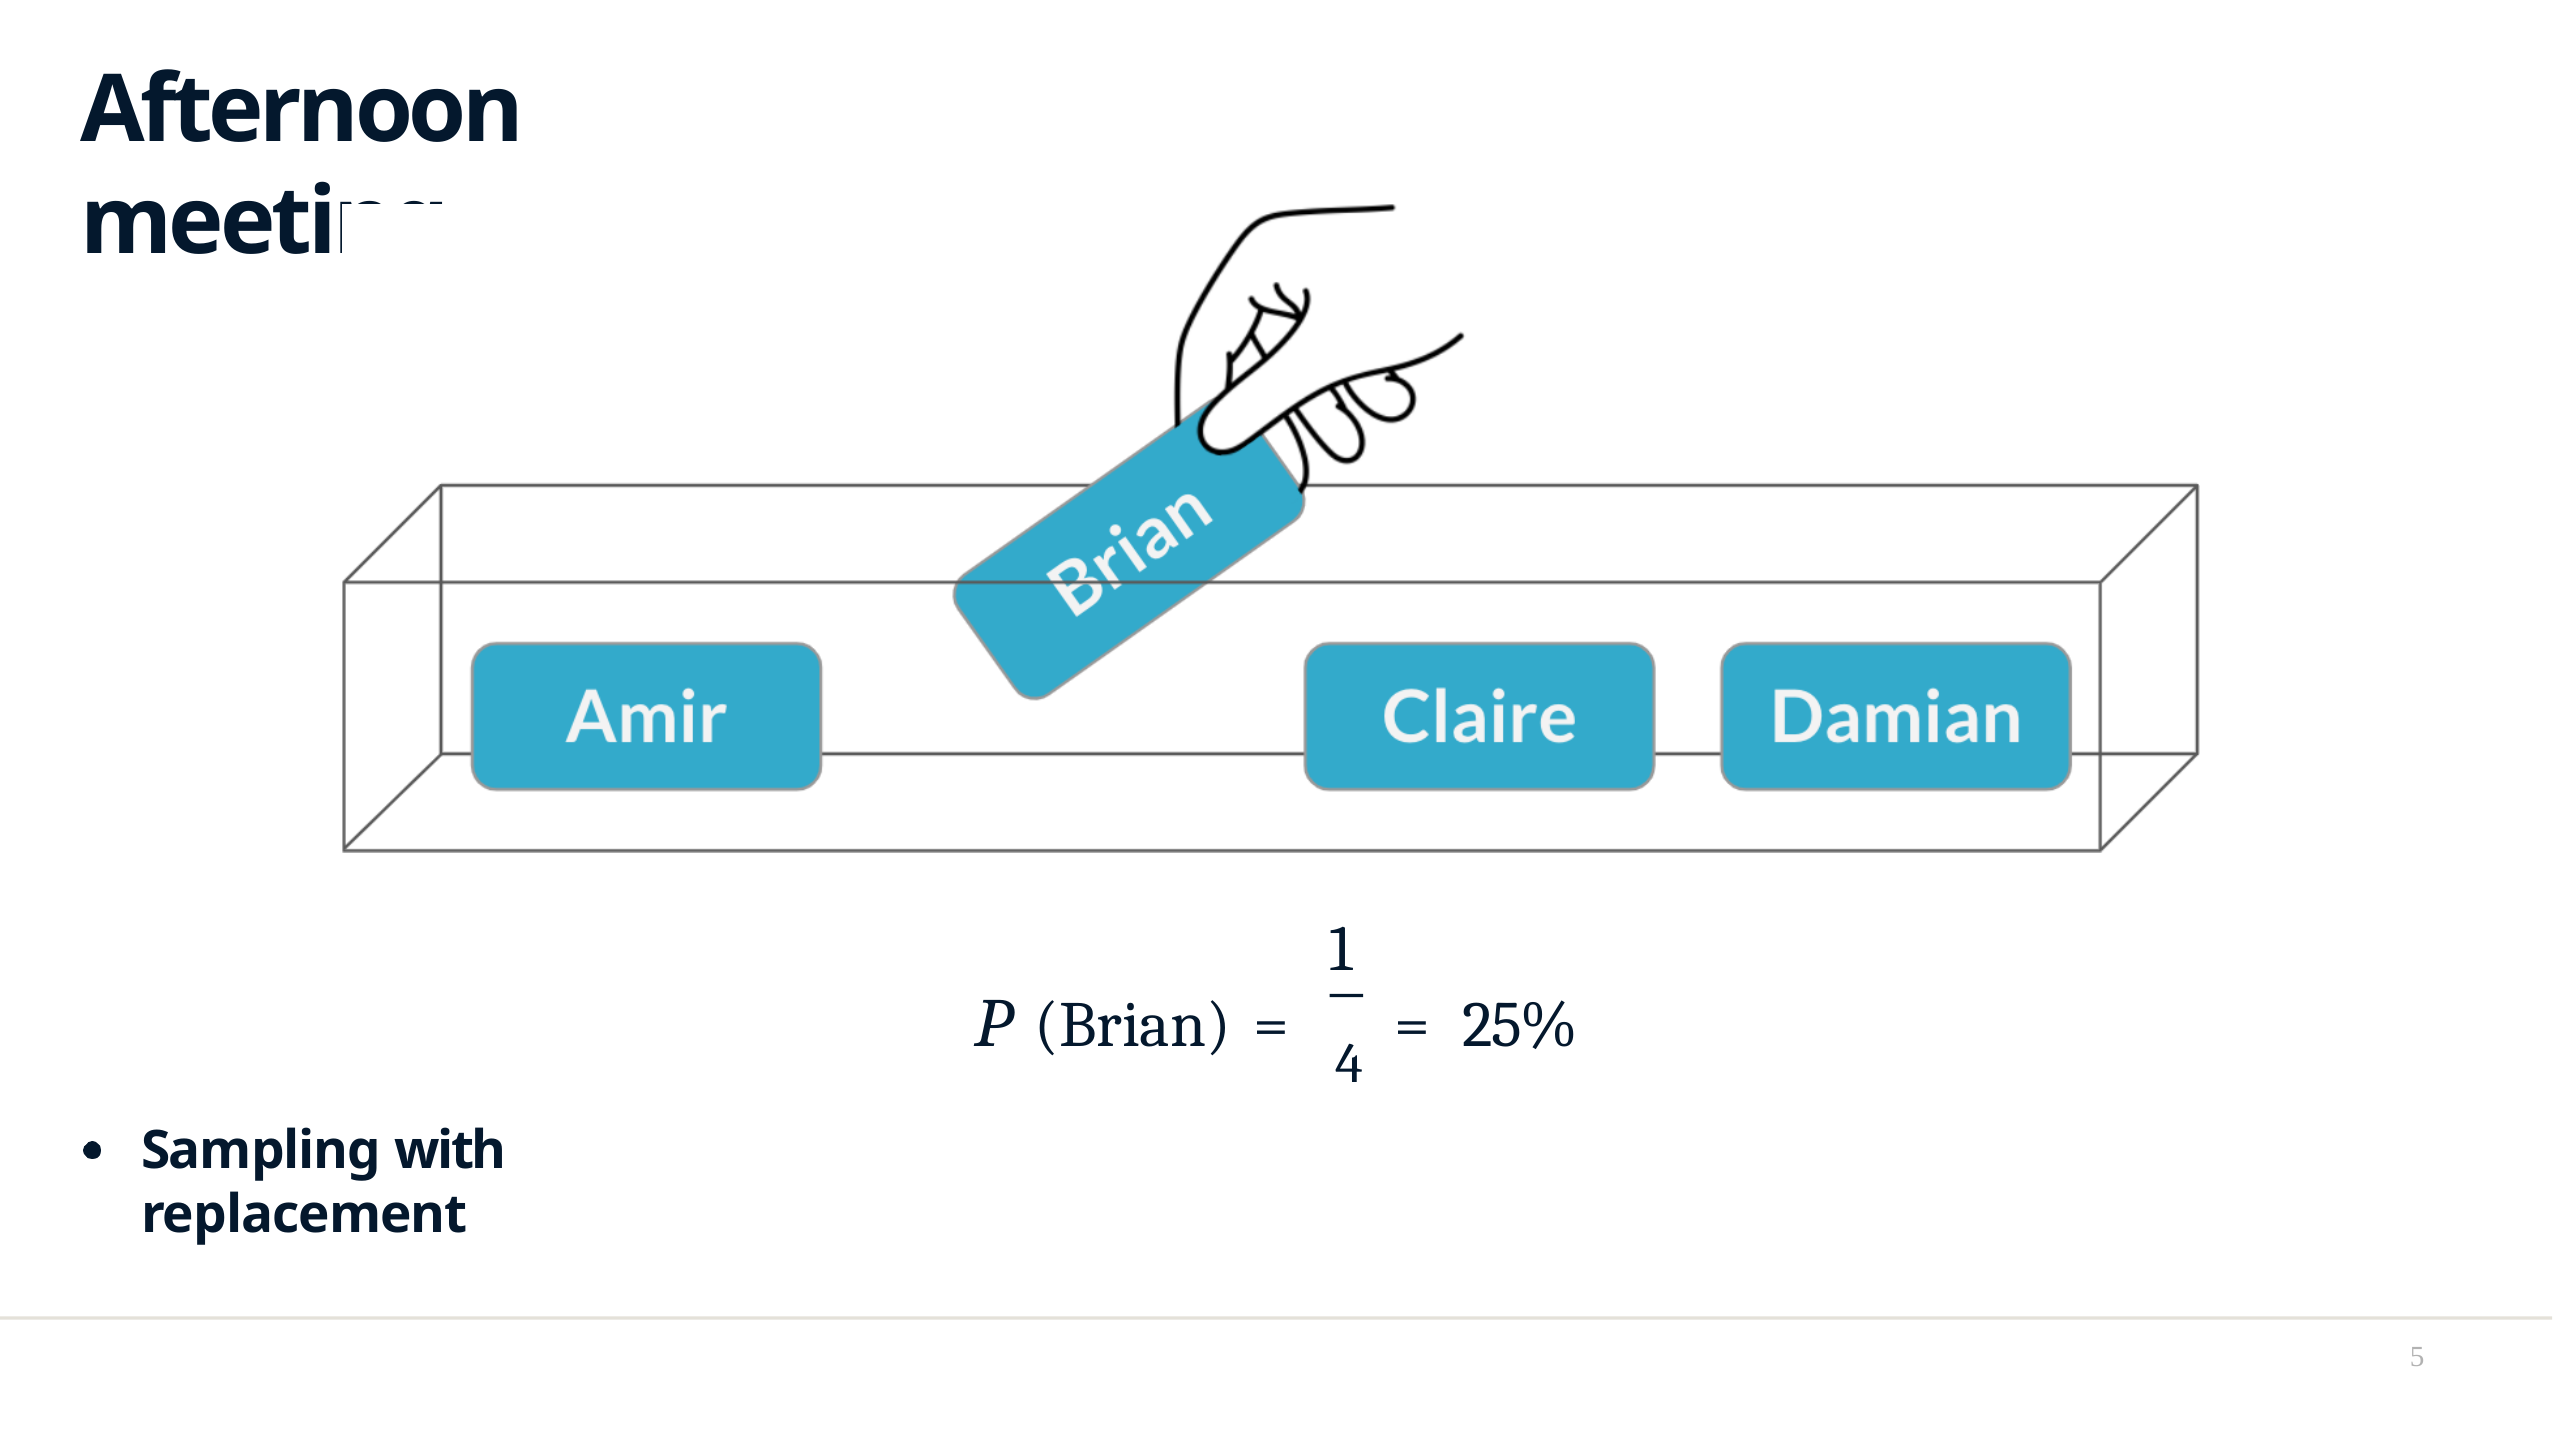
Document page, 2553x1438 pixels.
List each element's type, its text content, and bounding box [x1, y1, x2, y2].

text_box P (Brian) = 4 = 25% [969, 946, 1582, 1094]
text_box Sampling with replacement [138, 1112, 842, 1243]
picture [83, 1141, 101, 1159]
text_box 1 [1327, 903, 1365, 984]
text_box [1329, 993, 1364, 998]
picture [342, 204, 2200, 853]
slide_number 5 [1837, 1336, 2425, 1409]
title Afternoon meeting [78, 44, 898, 288]
